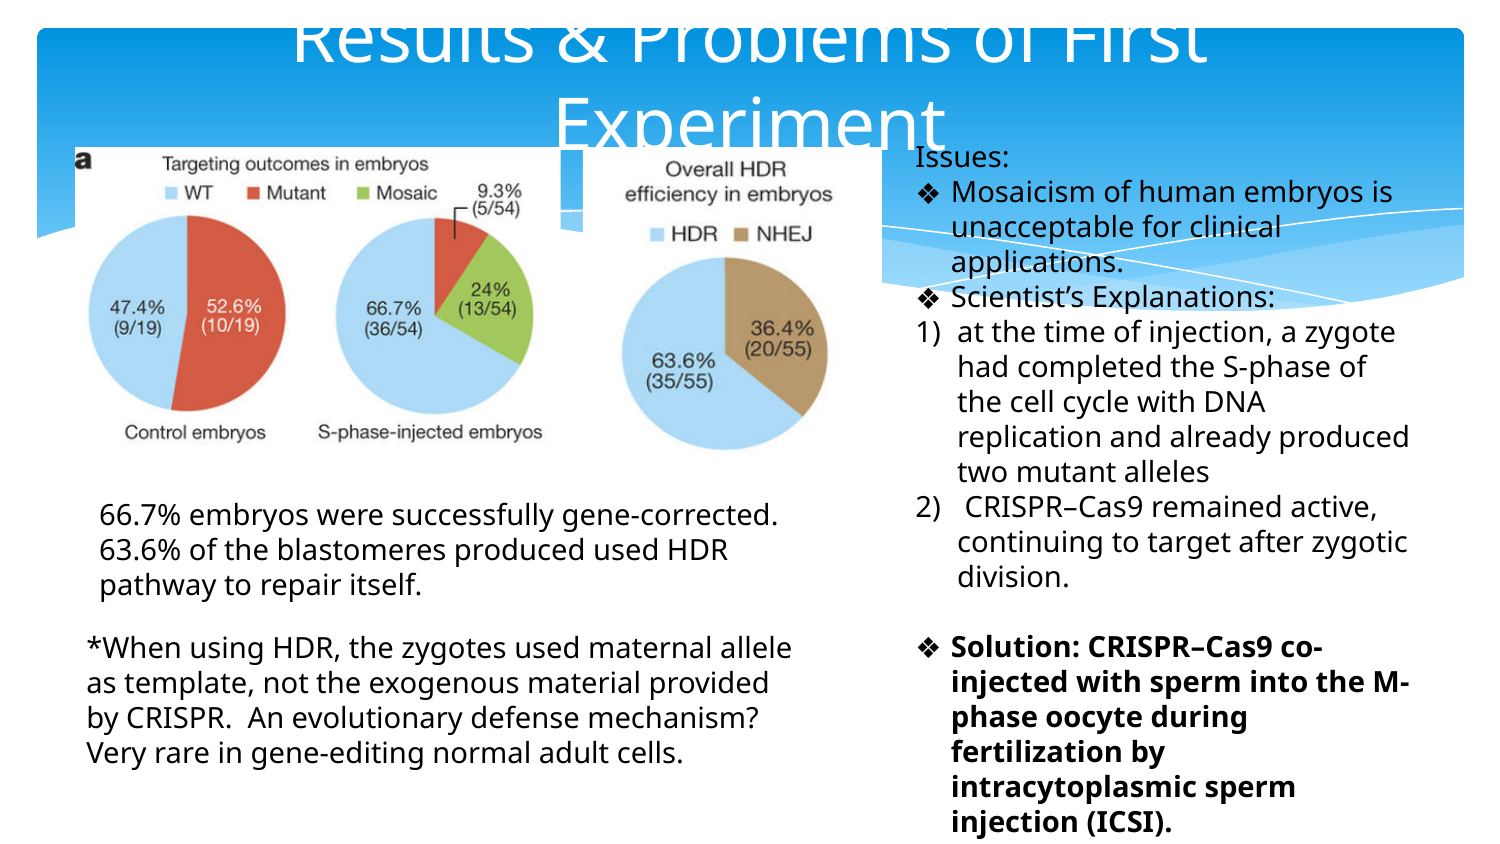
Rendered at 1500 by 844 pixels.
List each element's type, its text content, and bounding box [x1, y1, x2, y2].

text_box *When using HDR, the zygotes used maternal allele as template, not the exogenous material provided by CRISPR. An evolutionary defense mechanism? Very rare in gene-editing normal adult cells. [74, 623, 816, 772]
picture [74, 147, 561, 472]
text_box Issues: Mosaicism of human embryos is unacceptable for clinical applications. Scientist’s Explanations: at the time of injection, a zygote had completed the S-phase of the cell cycle with DNA replication and already produced two mutant alleles CRISPR–Cas9 remained active, continuing to target after zygotic division. Solution: CRISPR–Cas9 co-injected with sperm into the M-phase oocyte during fertilization by intracytoplasmic sperm injection (ICSI). Genome editing occurs when sperm has single mutant copy- no mosaicism. [904, 133, 1428, 792]
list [582, 147, 883, 472]
title Results & Problems of First Experiment [75, 0, 1425, 155]
text_box 66.7% embryos were successfully gene-corrected. 63.6% of the blastomeres produced used HDR pathway to repair itself. [87, 490, 829, 605]
